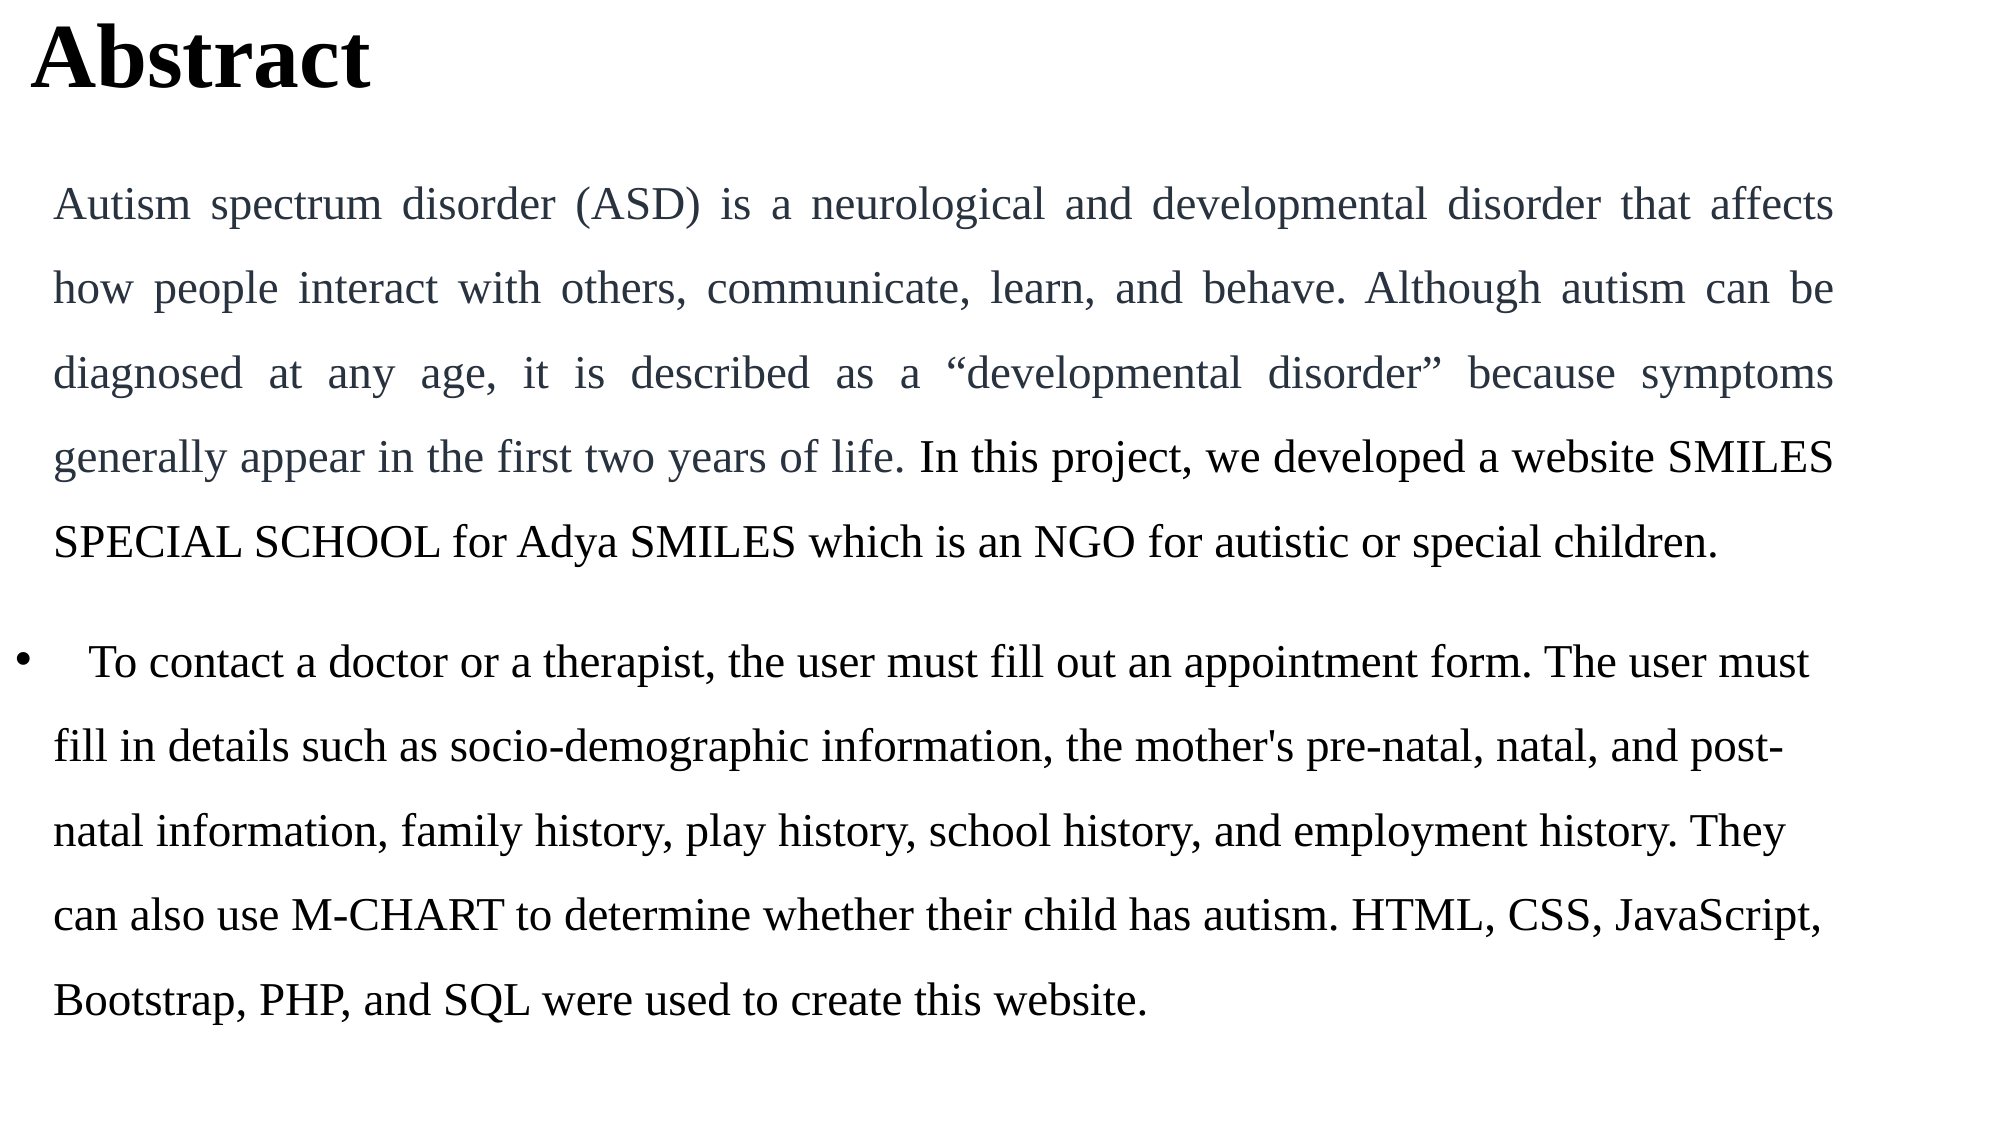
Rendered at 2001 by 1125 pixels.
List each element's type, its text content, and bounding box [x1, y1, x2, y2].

title Abstract [15, 0, 1741, 136]
list Autism spectrum disorder (ASD) is a neurological and developmental disorder that affects how people interact with others, communicate, learn, and behave. Although autism can be diagnosed at any age, it is described as a “developmental disorder” because symptoms generally appear in the first two years of life. In this project, we developed a website SMILES SPECIAL SCHOOL for Adya SMILES which is an NGO for autistic or special children. To contact a doctor or a therapist, the user must fill out an appointment form. The user must fill in details such as socio-demographic information, the mother's pre-natal, natal, and post-natal information, family history, play history, school history, and employment history. They can also use M-CHART to determine whether their child has autism. HTML, CSS, JavaScript, Bootstrap, PHP, and SQL were used to create this website. [0, 136, 1851, 1064]
